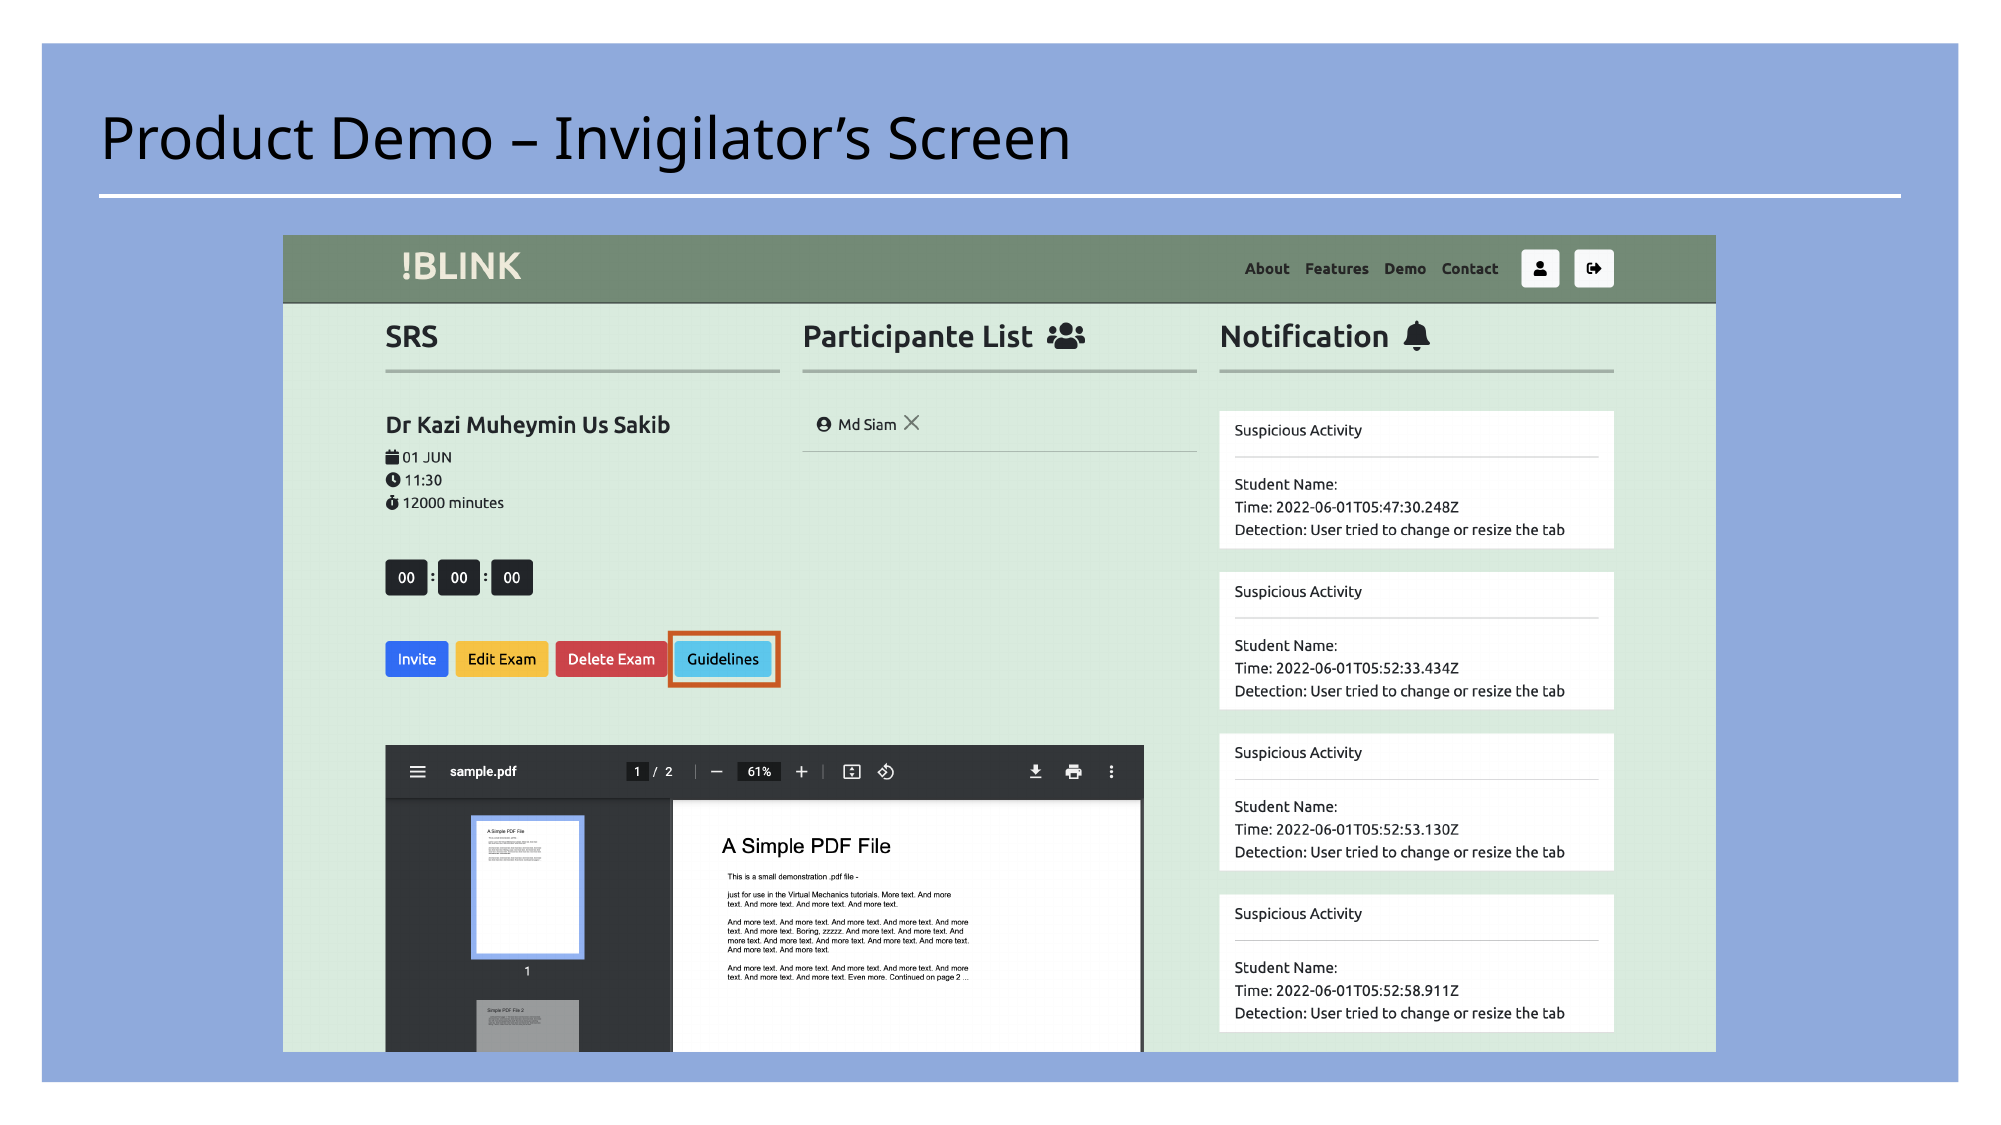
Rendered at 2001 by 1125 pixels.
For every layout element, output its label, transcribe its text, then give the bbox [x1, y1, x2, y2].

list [283, 235, 1716, 1052]
title Product Demo – Invigilator’s Screen [85, 73, 1214, 179]
